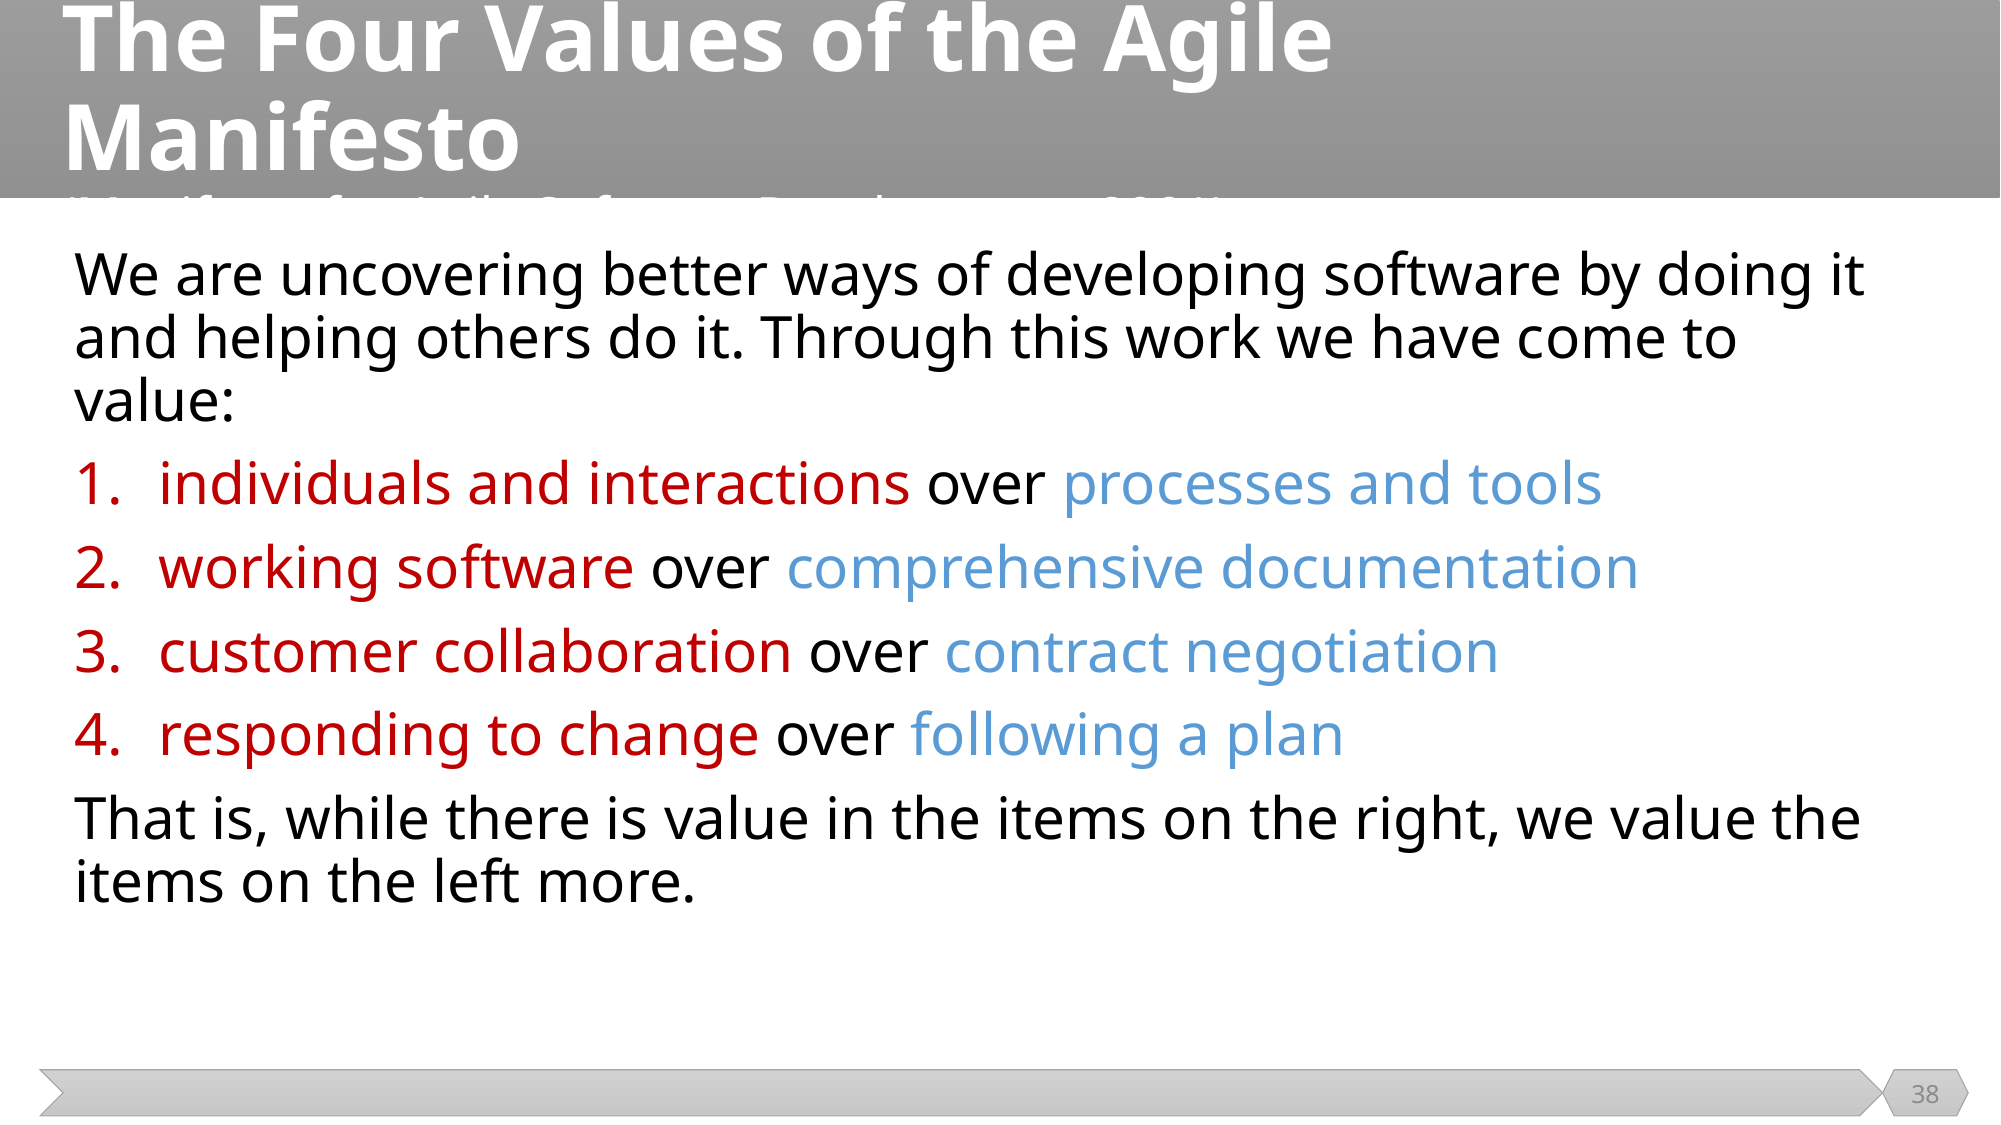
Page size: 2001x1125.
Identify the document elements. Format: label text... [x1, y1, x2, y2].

slide_number 38 [1882, 1065, 1969, 1125]
title The Four Values of the Agile Manifesto (Manifesto for Agile Software Development, 2001) [46, 0, 1735, 254]
list We are uncovering better ways of developing software by doing it and helping others do it. Through this work we have come to value: individuals and interactions over processes and tools working software over comprehensive documentation customer collaboration over contract negotiation responding to change over following a plan That is, while there is value in the items on the right, we value the items on the left more. [59, 237, 1894, 1066]
